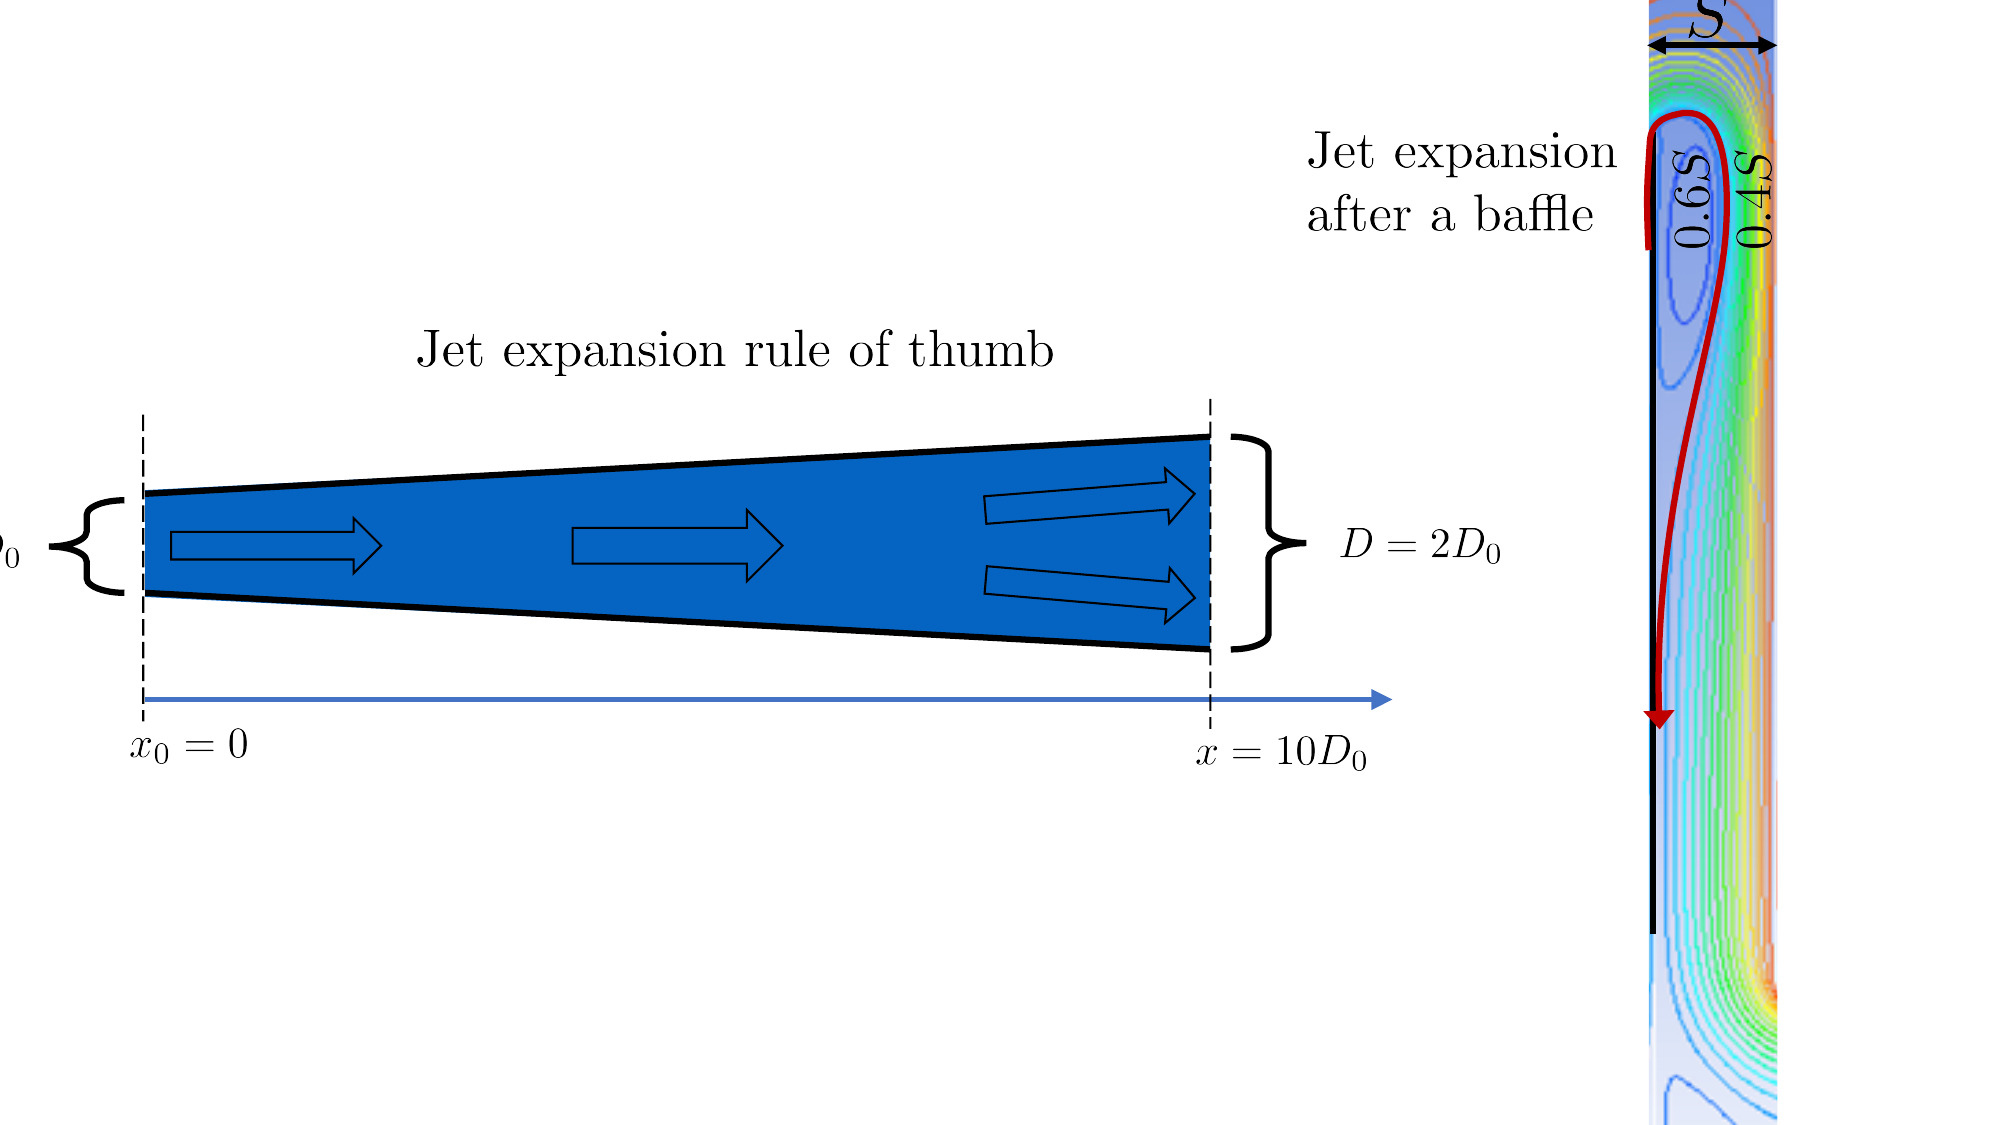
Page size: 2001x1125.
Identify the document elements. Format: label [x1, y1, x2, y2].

text_box [0, 0, 1778, 1125]
